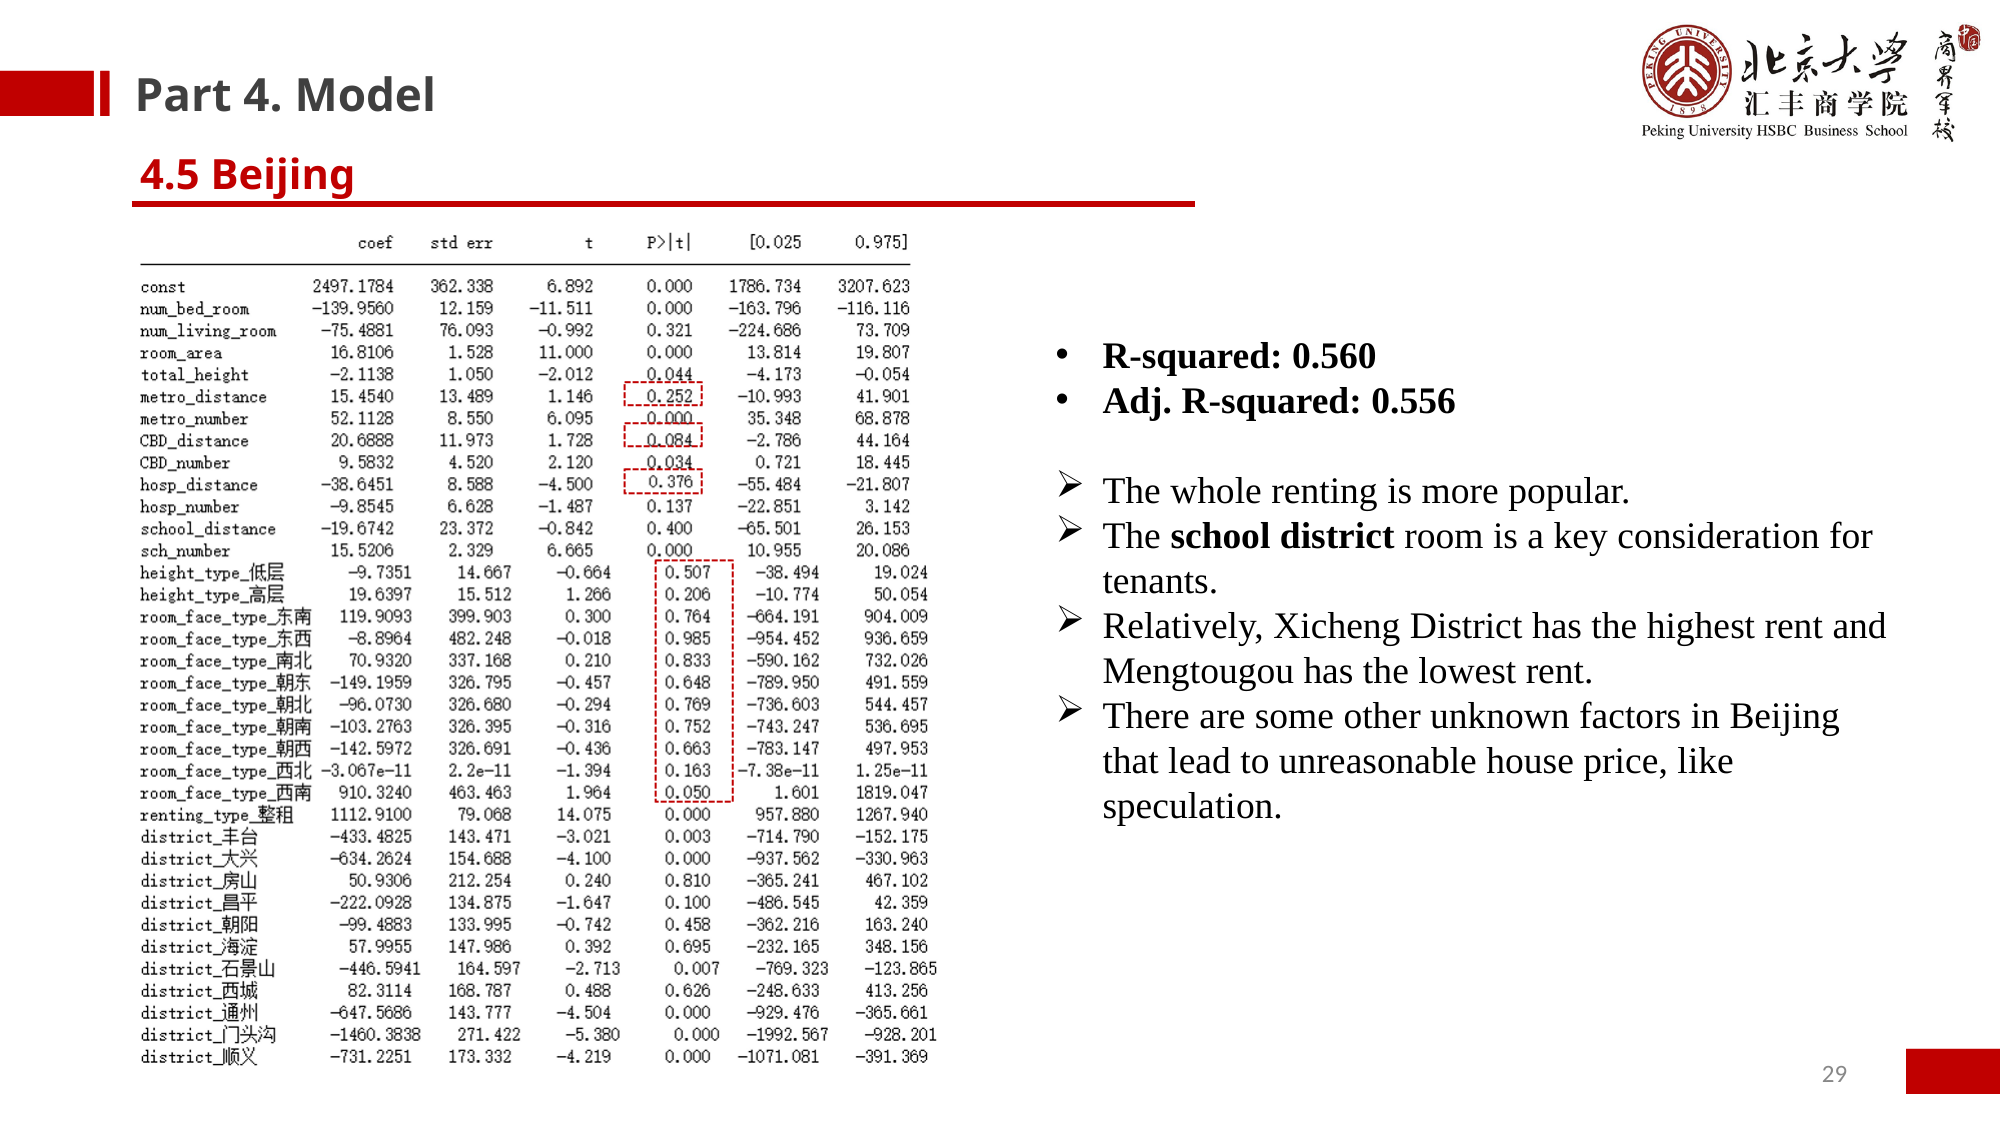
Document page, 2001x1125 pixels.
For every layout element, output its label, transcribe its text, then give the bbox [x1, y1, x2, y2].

text_box R-squared: 0.560 Adj. R-squared: 0.556 The whole renting is more popular. The school district room is a key consideration for tenants. Relatively, Xicheng District has the highest rent and Mengtougou has the lowest rent. There are some other unknown factors in Beijing that lead to unreasonable house price, like speculation. [1040, 323, 1915, 854]
slide_number 29 [1412, 1042, 1863, 1103]
text_box [100, 70, 110, 116]
picture [124, 225, 953, 1073]
text_box [0, 70, 94, 116]
picture [1637, 22, 1985, 144]
text_box 4.5 Beijing [124, 140, 1124, 206]
text_box Part 4. Model [119, 57, 1484, 129]
text_box [1906, 1048, 2000, 1094]
